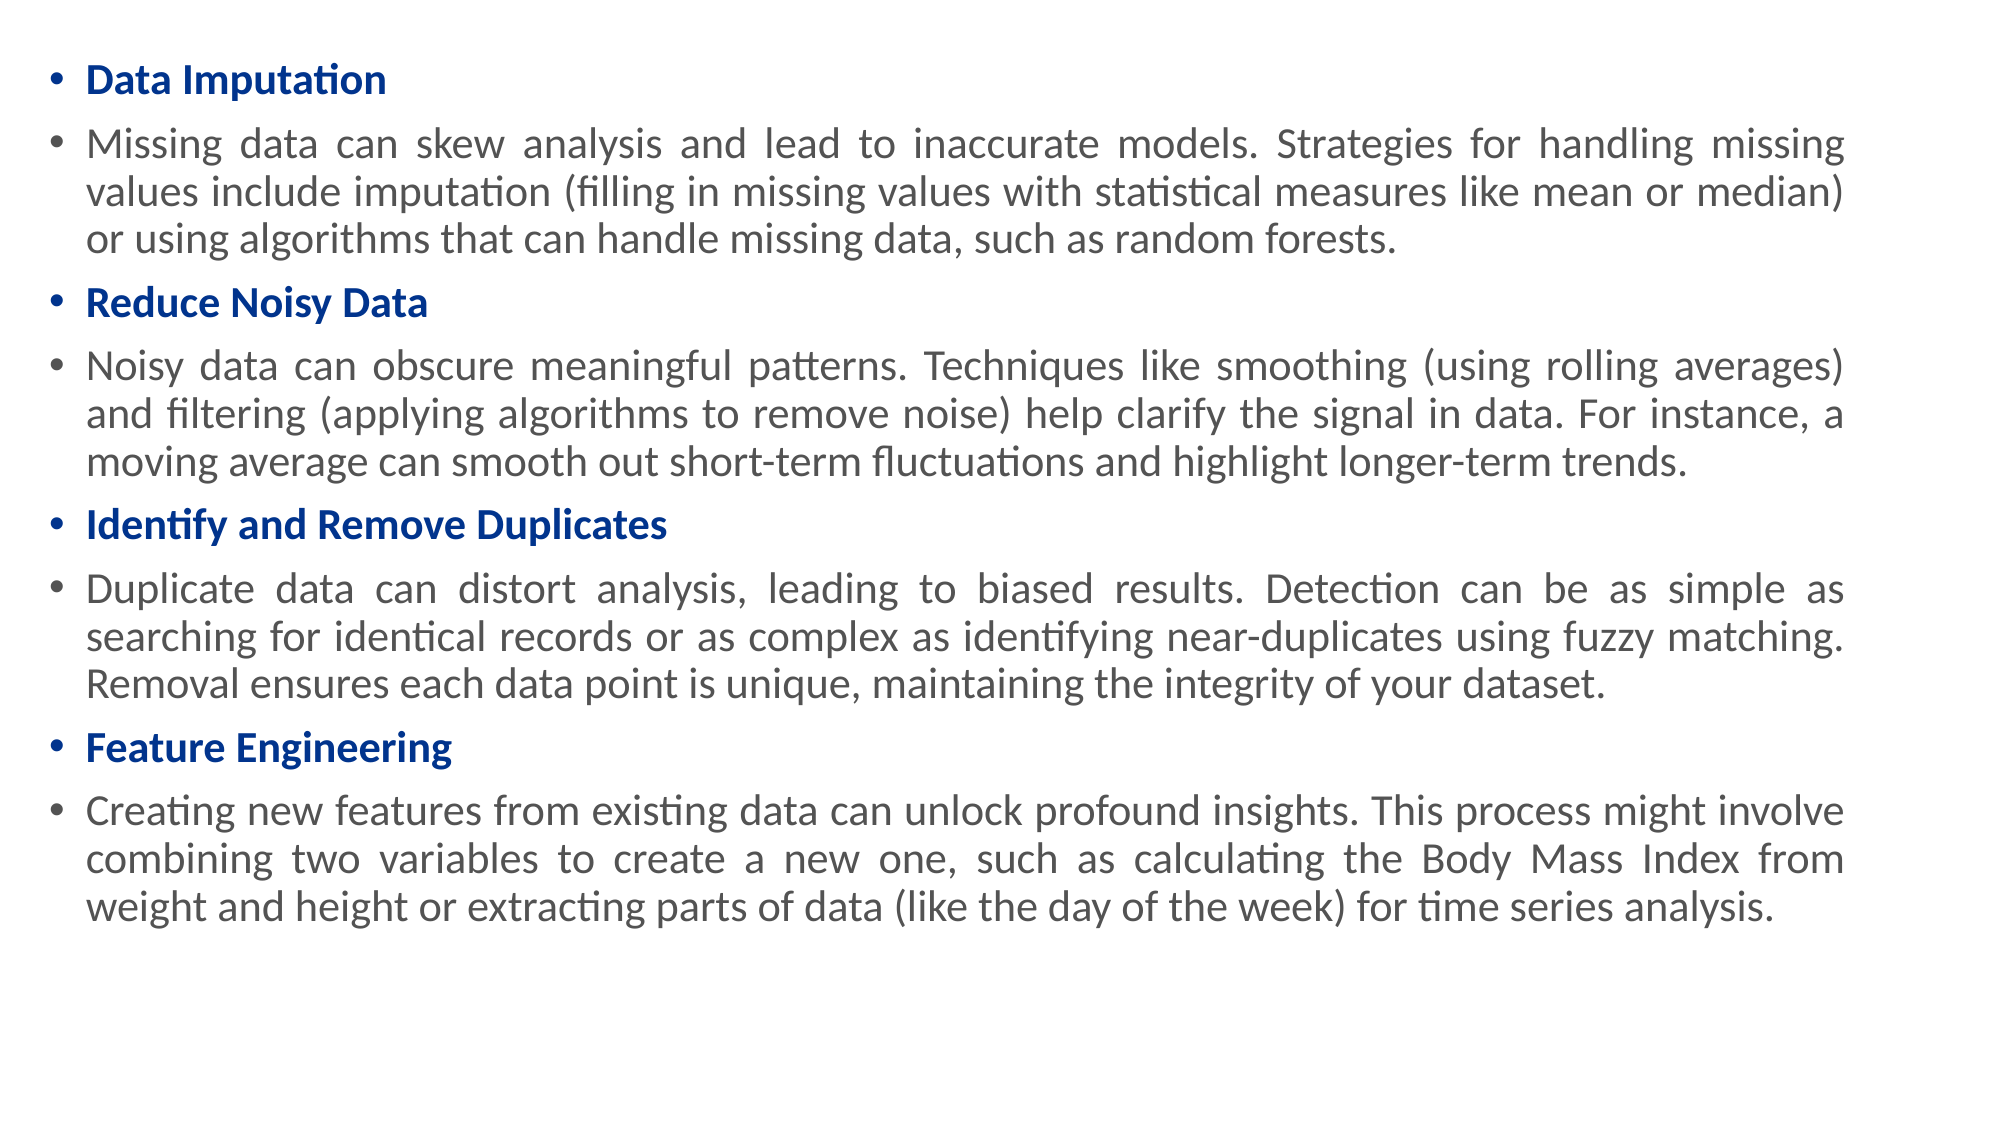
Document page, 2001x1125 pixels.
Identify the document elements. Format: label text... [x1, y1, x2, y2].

list Data Imputation Missing data can skew analysis and lead to inaccurate models. Strategies for handling missing values include imputation (filling in missing values with statistical measures like mean or median) or using algorithms that can handle missing data, such as random forests. Reduce Noisy Data Noisy data can obscure meaningful patterns. Techniques like smoothing (using rolling averages) and filtering (applying algorithms to remove noise) help clarify the signal in data. For instance, a moving average can smooth out short-term fluctuations and highlight longer-term trends. Identify and Remove Duplicates Duplicate data can distort analysis, leading to biased results. Detection can be as simple as searching for identical records or as complex as identifying near-duplicates using fuzzy matching. Removal ensures each data point is unique, maintaining the integrity of your dataset. Feature Engineering Creating new features from existing data can unlock profound insights. This process might involve combining two variables to create a new one, such as calculating the Body Mass Index from weight and height or extracting parts of data (like the day of the week) for time series analysis. [34, 49, 1863, 1014]
